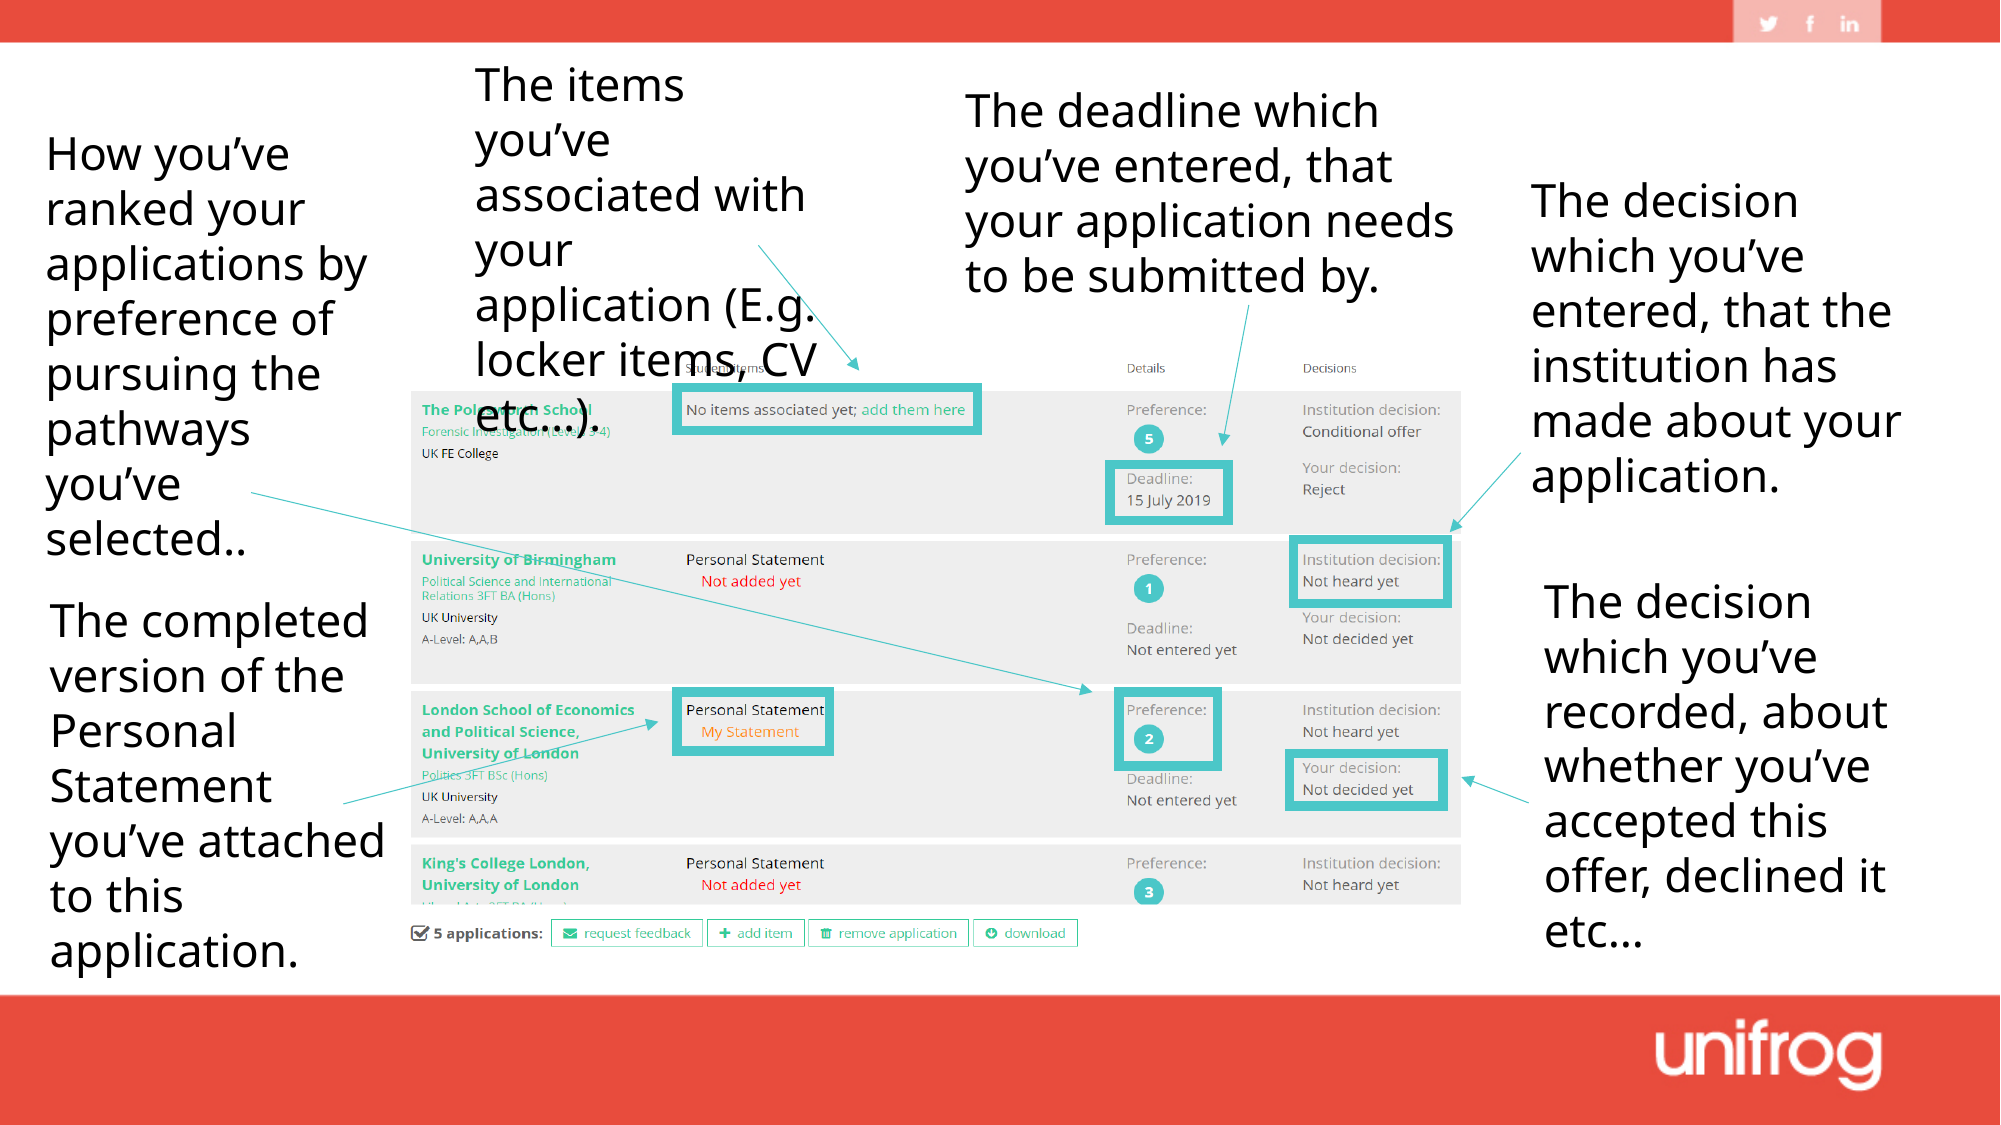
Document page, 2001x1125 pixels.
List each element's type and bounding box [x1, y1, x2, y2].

text_box [1461, 776, 1529, 803]
text_box [1449, 452, 1521, 533]
text_box [1222, 304, 1249, 447]
picture [0, 0, 2000, 1125]
text_box [758, 245, 860, 371]
text_box [250, 492, 1093, 693]
text_box [343, 721, 659, 804]
